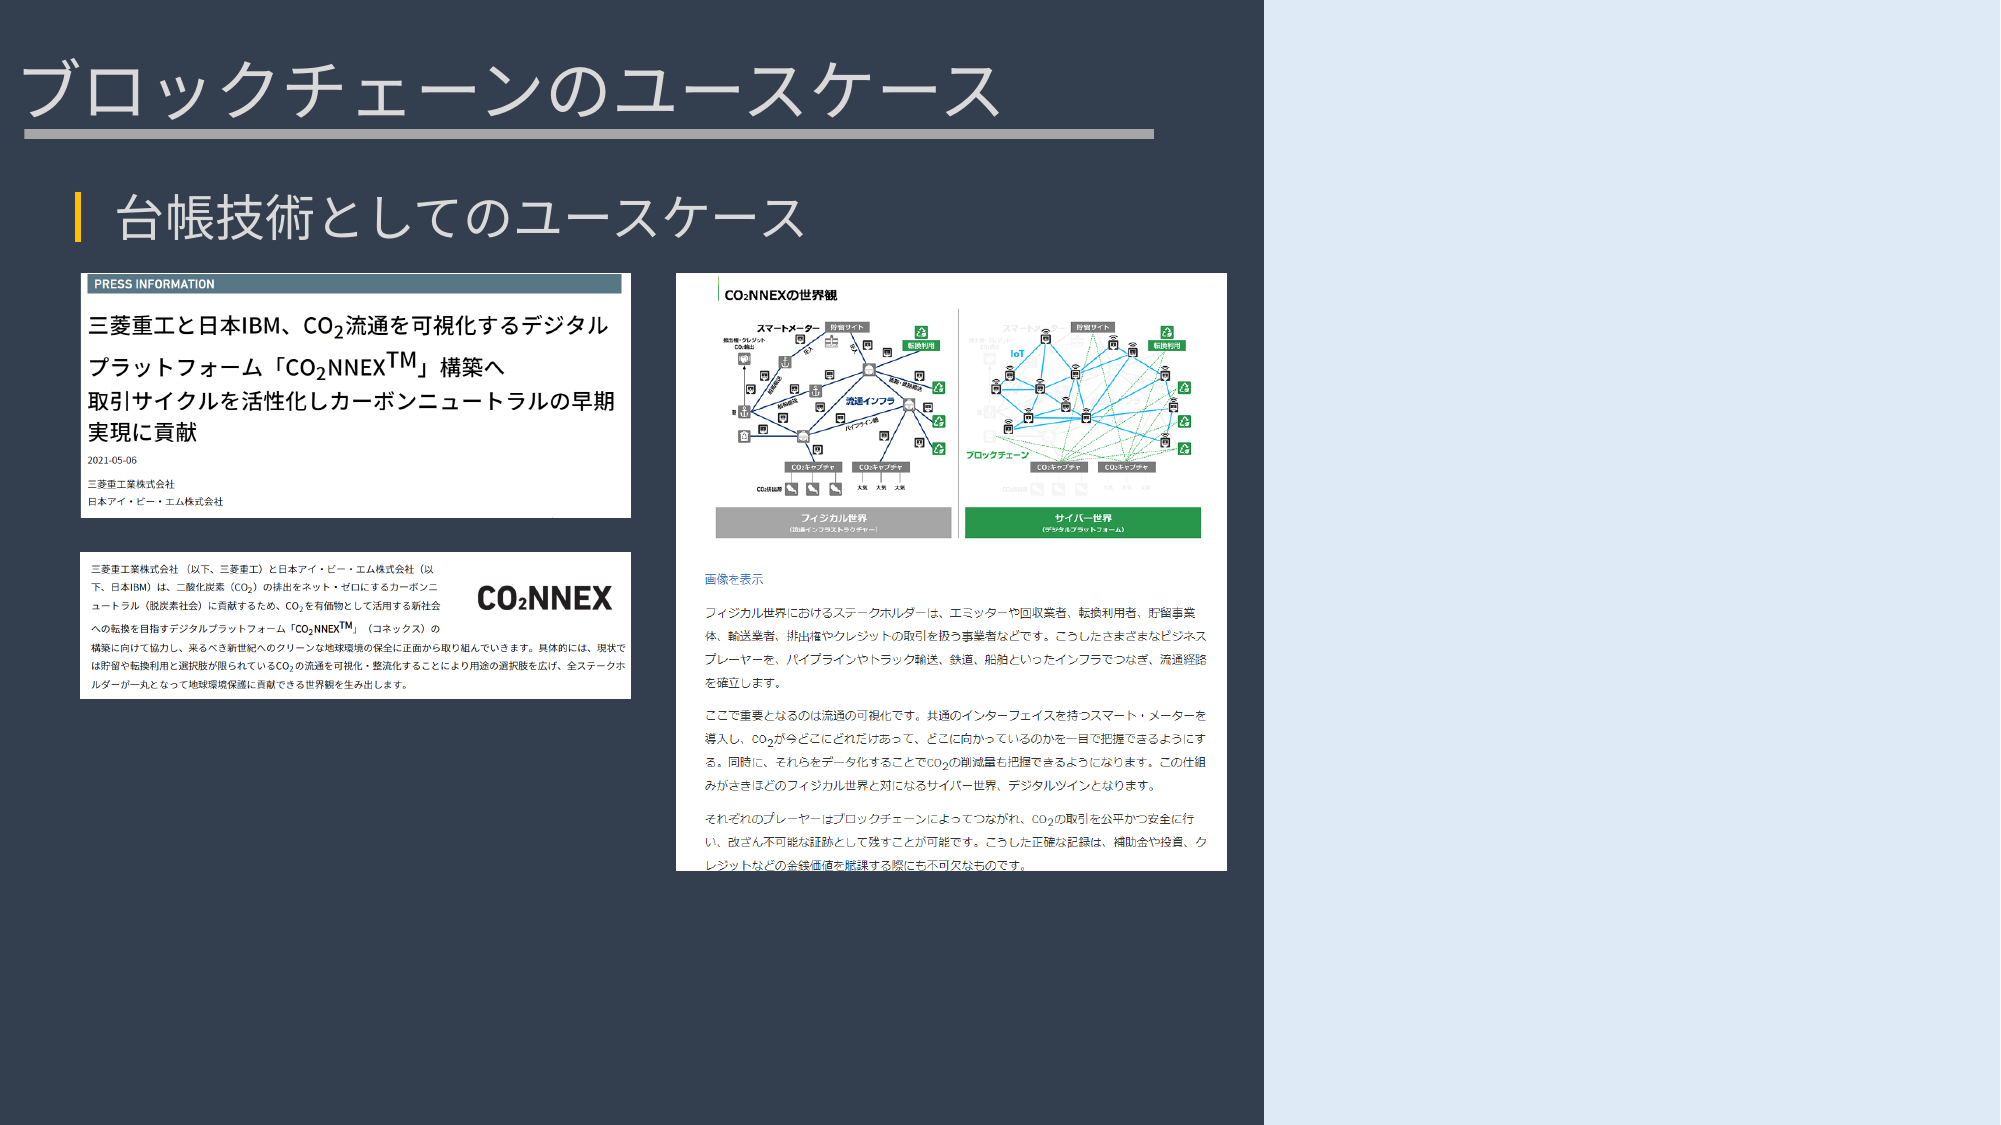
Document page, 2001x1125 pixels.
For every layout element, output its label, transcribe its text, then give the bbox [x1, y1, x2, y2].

picture [676, 272, 1227, 871]
title ブロックチェーンのユースケース [0, 0, 1143, 189]
picture [80, 272, 631, 518]
text_box ┃台帳技術としてのユースケース [38, 178, 824, 254]
picture [80, 552, 631, 699]
